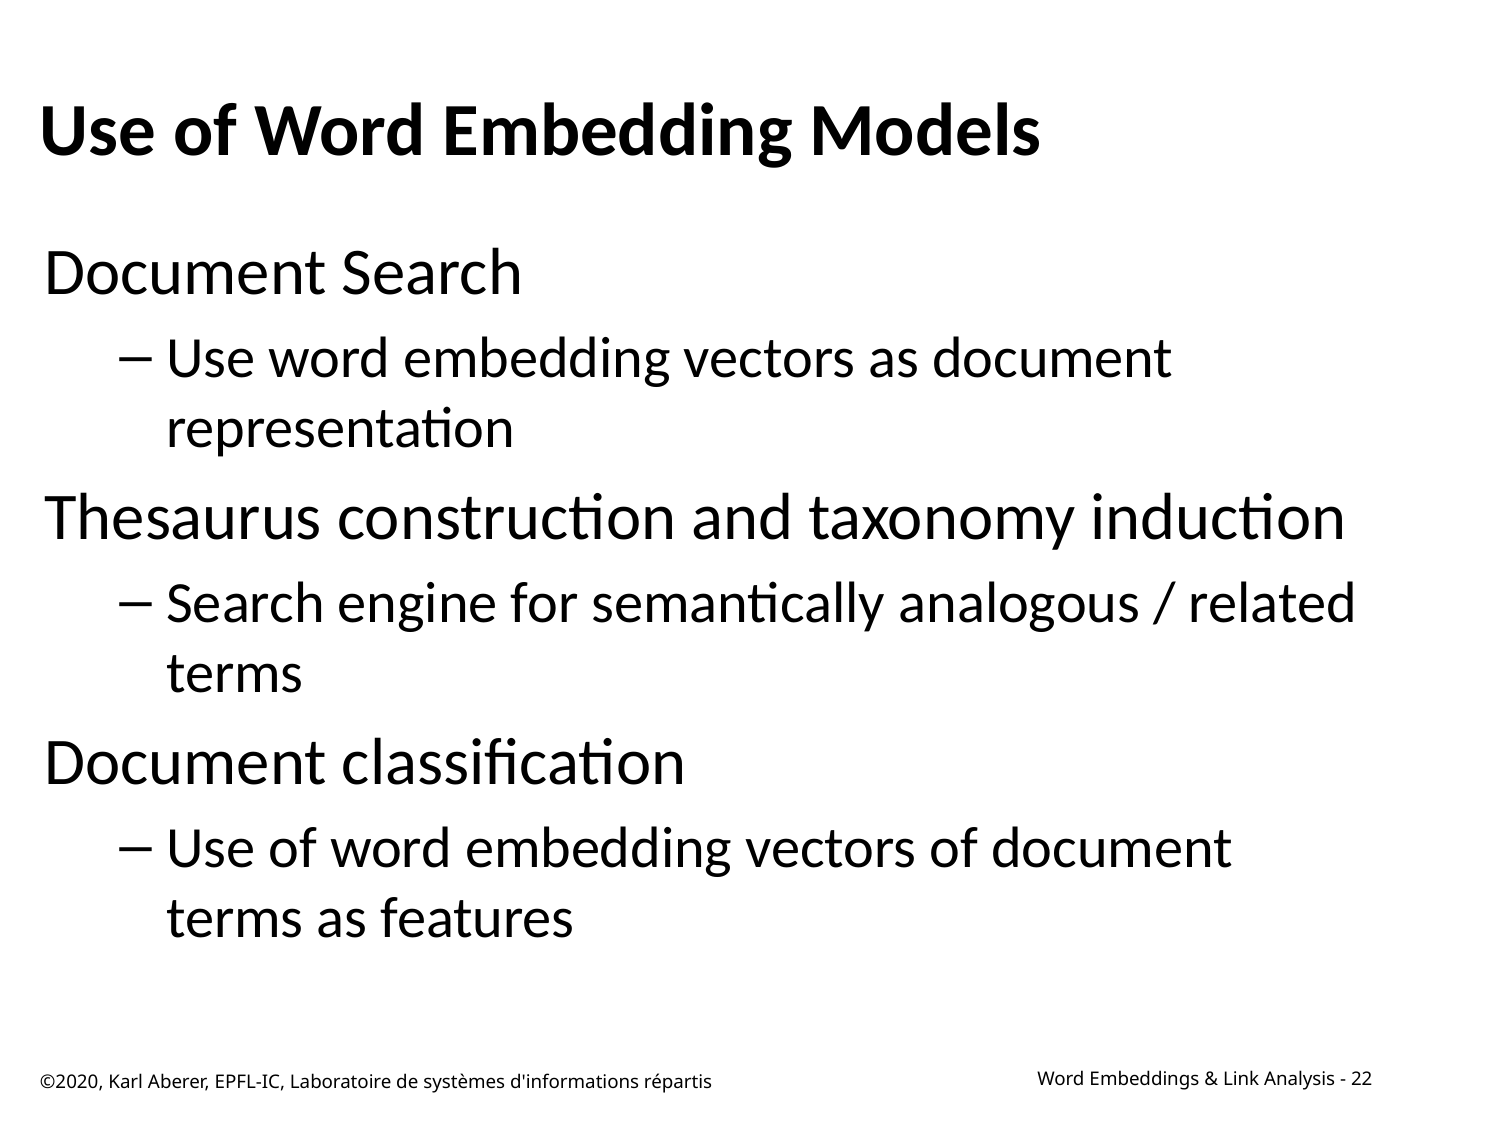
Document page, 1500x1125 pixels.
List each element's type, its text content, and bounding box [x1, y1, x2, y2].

list Document Search Use word embedding vectors as document representation Thesaurus construction and taxonomy induction Search engine for semantically analogous / related terms Document classification Use of word embedding vectors of document terms as features [29, 219, 1393, 1046]
title Use of Word Embedding Models [24, 49, 1388, 201]
footer ©2020, Karl Aberer, EPFL-IC, Laboratoire de systèmes d'informations répartis [24, 1062, 988, 1101]
